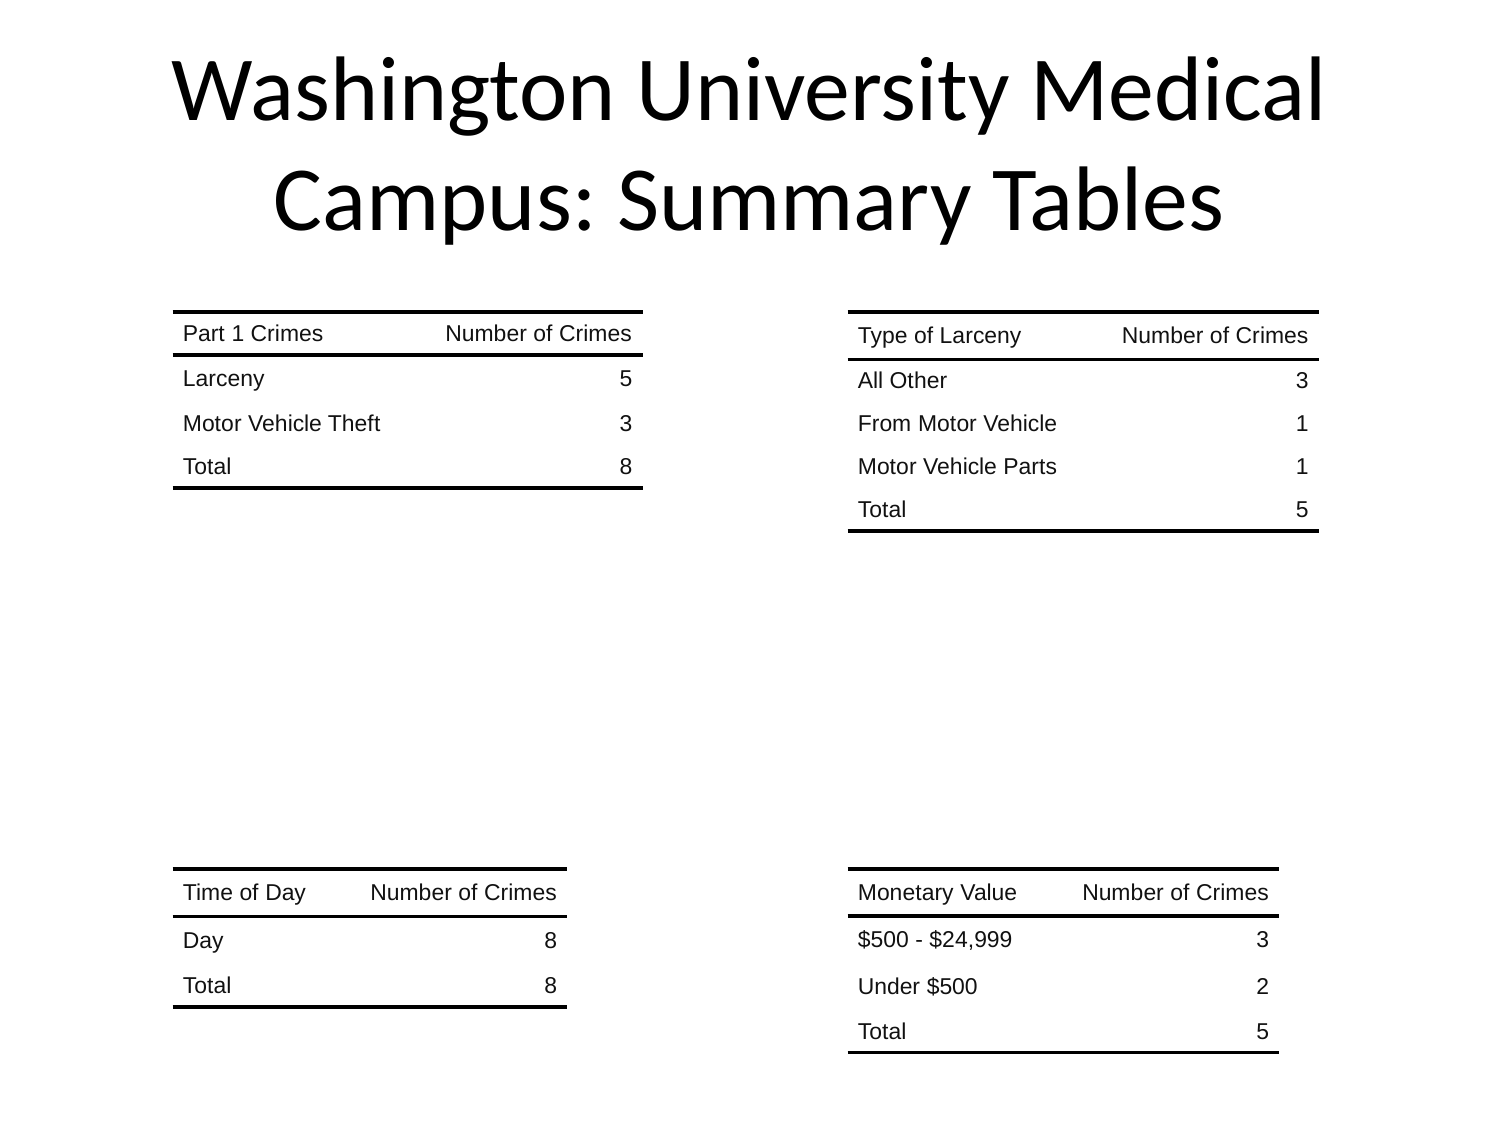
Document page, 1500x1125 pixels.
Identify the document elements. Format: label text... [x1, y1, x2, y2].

table_cell Total [173, 964, 339, 1005]
table_cell Day [173, 918, 339, 964]
table_cell Motor Vehicle Parts [848, 445, 1090, 488]
table_cell 2 [1051, 963, 1279, 1010]
table_header Number of Crimes [1090, 314, 1319, 358]
table_cell 3 [1051, 918, 1279, 963]
table_header Type of Larceny [848, 314, 1090, 358]
table_cell Larceny [173, 357, 414, 402]
table_cell All Other [848, 361, 1090, 402]
table_header Number of Crimes [414, 314, 643, 353]
table_cell $500 - $24,999 [848, 918, 1051, 963]
table_cell 8 [339, 918, 567, 964]
table_cell 5 [1090, 488, 1319, 529]
table_cell Motor Vehicle Theft [173, 402, 414, 445]
table_cell 8 [339, 964, 567, 1005]
table_cell 8 [414, 445, 643, 486]
table_cell 3 [1090, 361, 1319, 402]
table_header Time of Day [173, 871, 339, 915]
table_header Part 1 Crimes [173, 314, 414, 353]
table_cell 5 [1051, 1010, 1279, 1051]
table_header Monetary Value [848, 871, 1051, 914]
table_cell Under $500 [848, 963, 1051, 1010]
title Washington University Medical Campus: Summary Tables [75, 45, 1425, 233]
table_cell 3 [414, 402, 643, 445]
table_cell From Motor Vehicle [848, 402, 1090, 445]
table_header Number of Crimes [1051, 871, 1279, 914]
table_cell 1 [1090, 402, 1319, 445]
table_cell Total [173, 445, 414, 486]
table_cell 5 [414, 357, 643, 402]
table_cell 1 [1090, 445, 1319, 488]
table_cell Total [848, 488, 1090, 529]
table_cell Total [848, 1010, 1051, 1051]
table_header Number of Crimes [339, 871, 567, 915]
